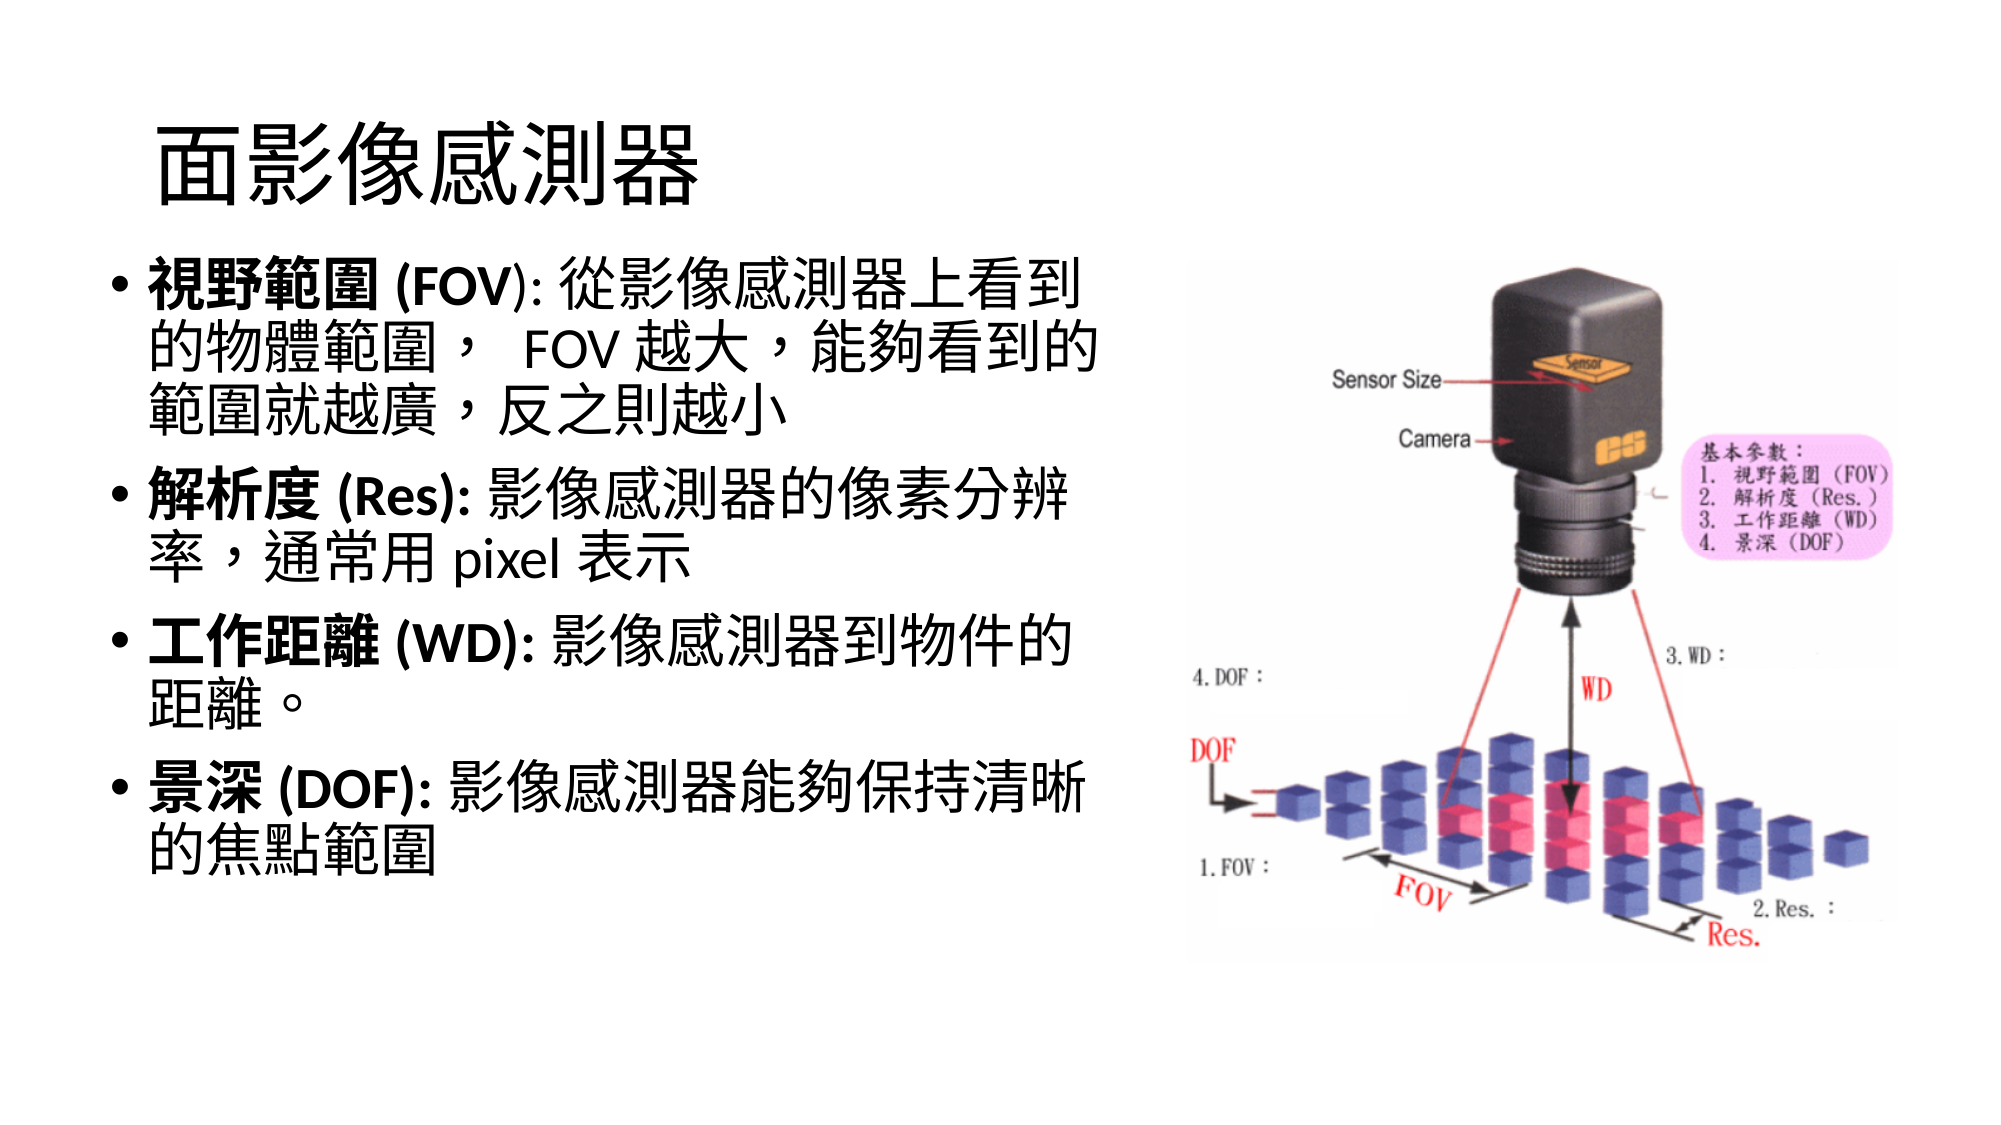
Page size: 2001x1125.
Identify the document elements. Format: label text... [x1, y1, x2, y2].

picture [1140, 247, 1906, 963]
list 視野範圍(FOV):從影像感測器上看到的物體範圍， FOV越大，能夠看到的範圍就越廣，反之則越小 解析度(Res):影像感測器的像素分辨率，通常用pixel表示 工作距離(WD):影像感測器到物件的距離。 景深(DOF):影像感測器能夠保持清晰的焦點範圍 [94, 247, 1141, 1044]
title 面影像感測器 [137, 59, 1863, 247]
